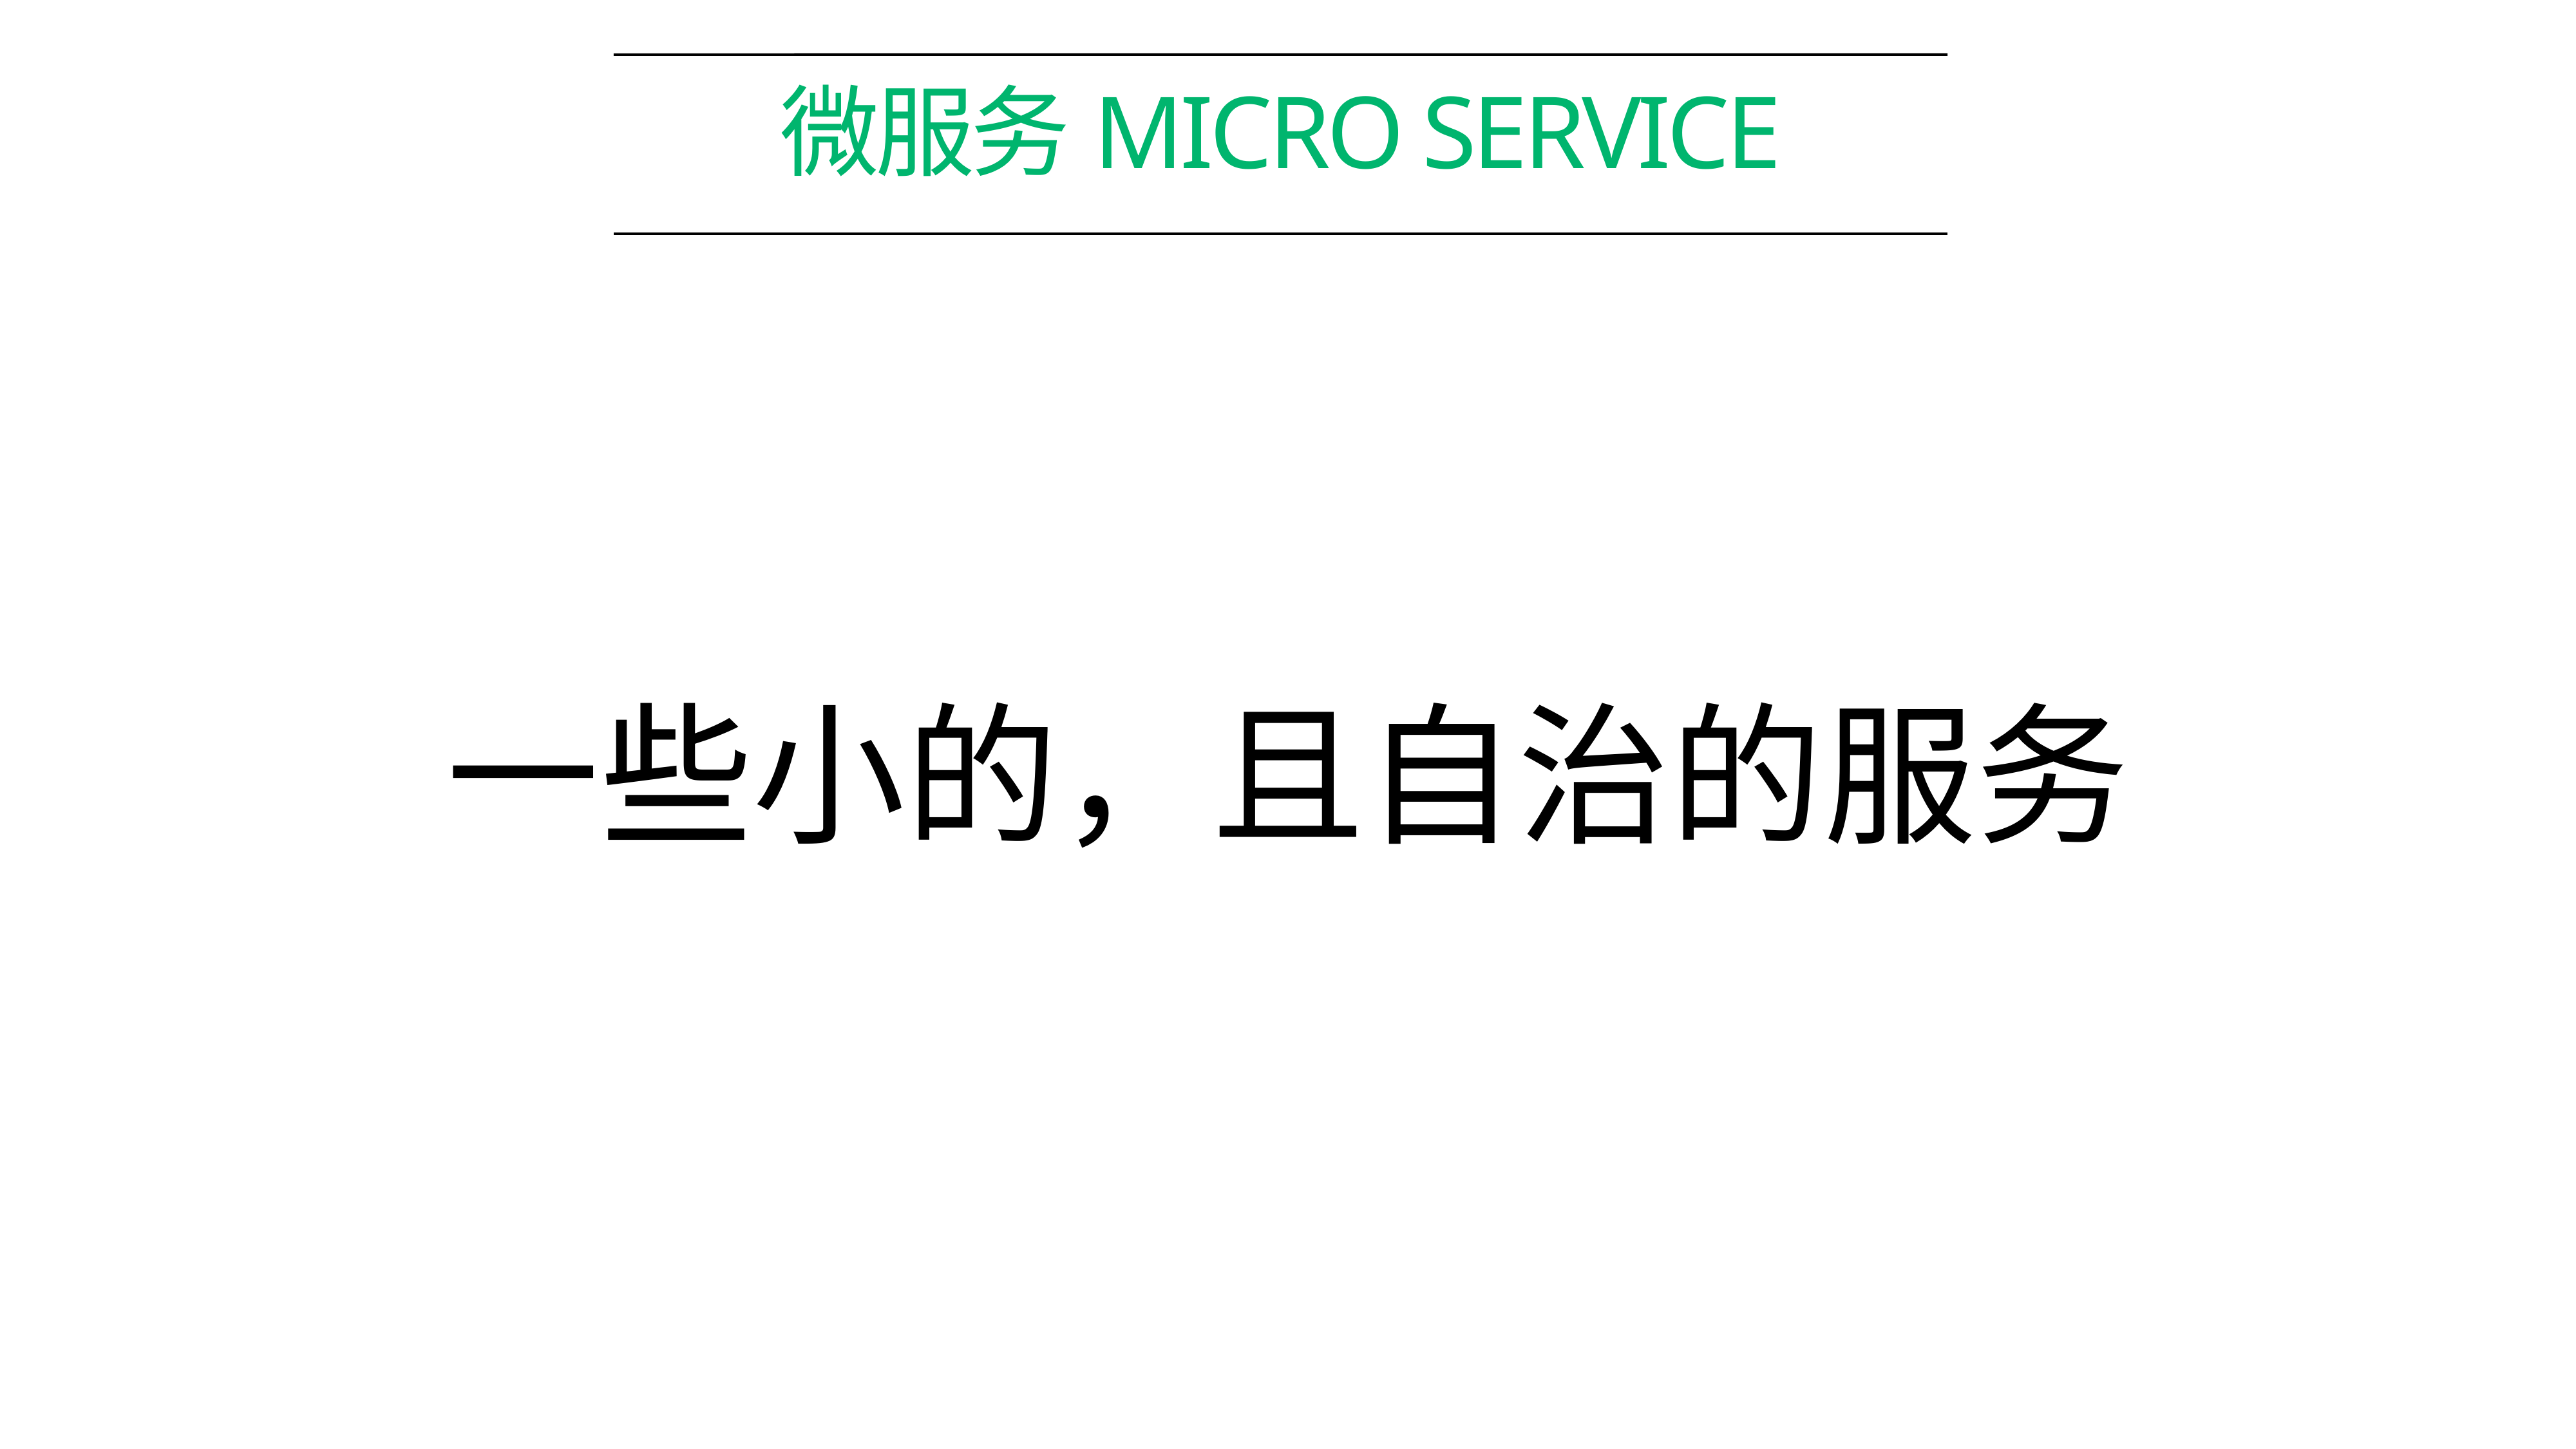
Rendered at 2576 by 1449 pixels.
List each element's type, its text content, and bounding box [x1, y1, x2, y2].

text_box 一些小的，且自治的服务 [439, 579, 2137, 870]
title 微服务Micro service [114, 70, 2447, 216]
